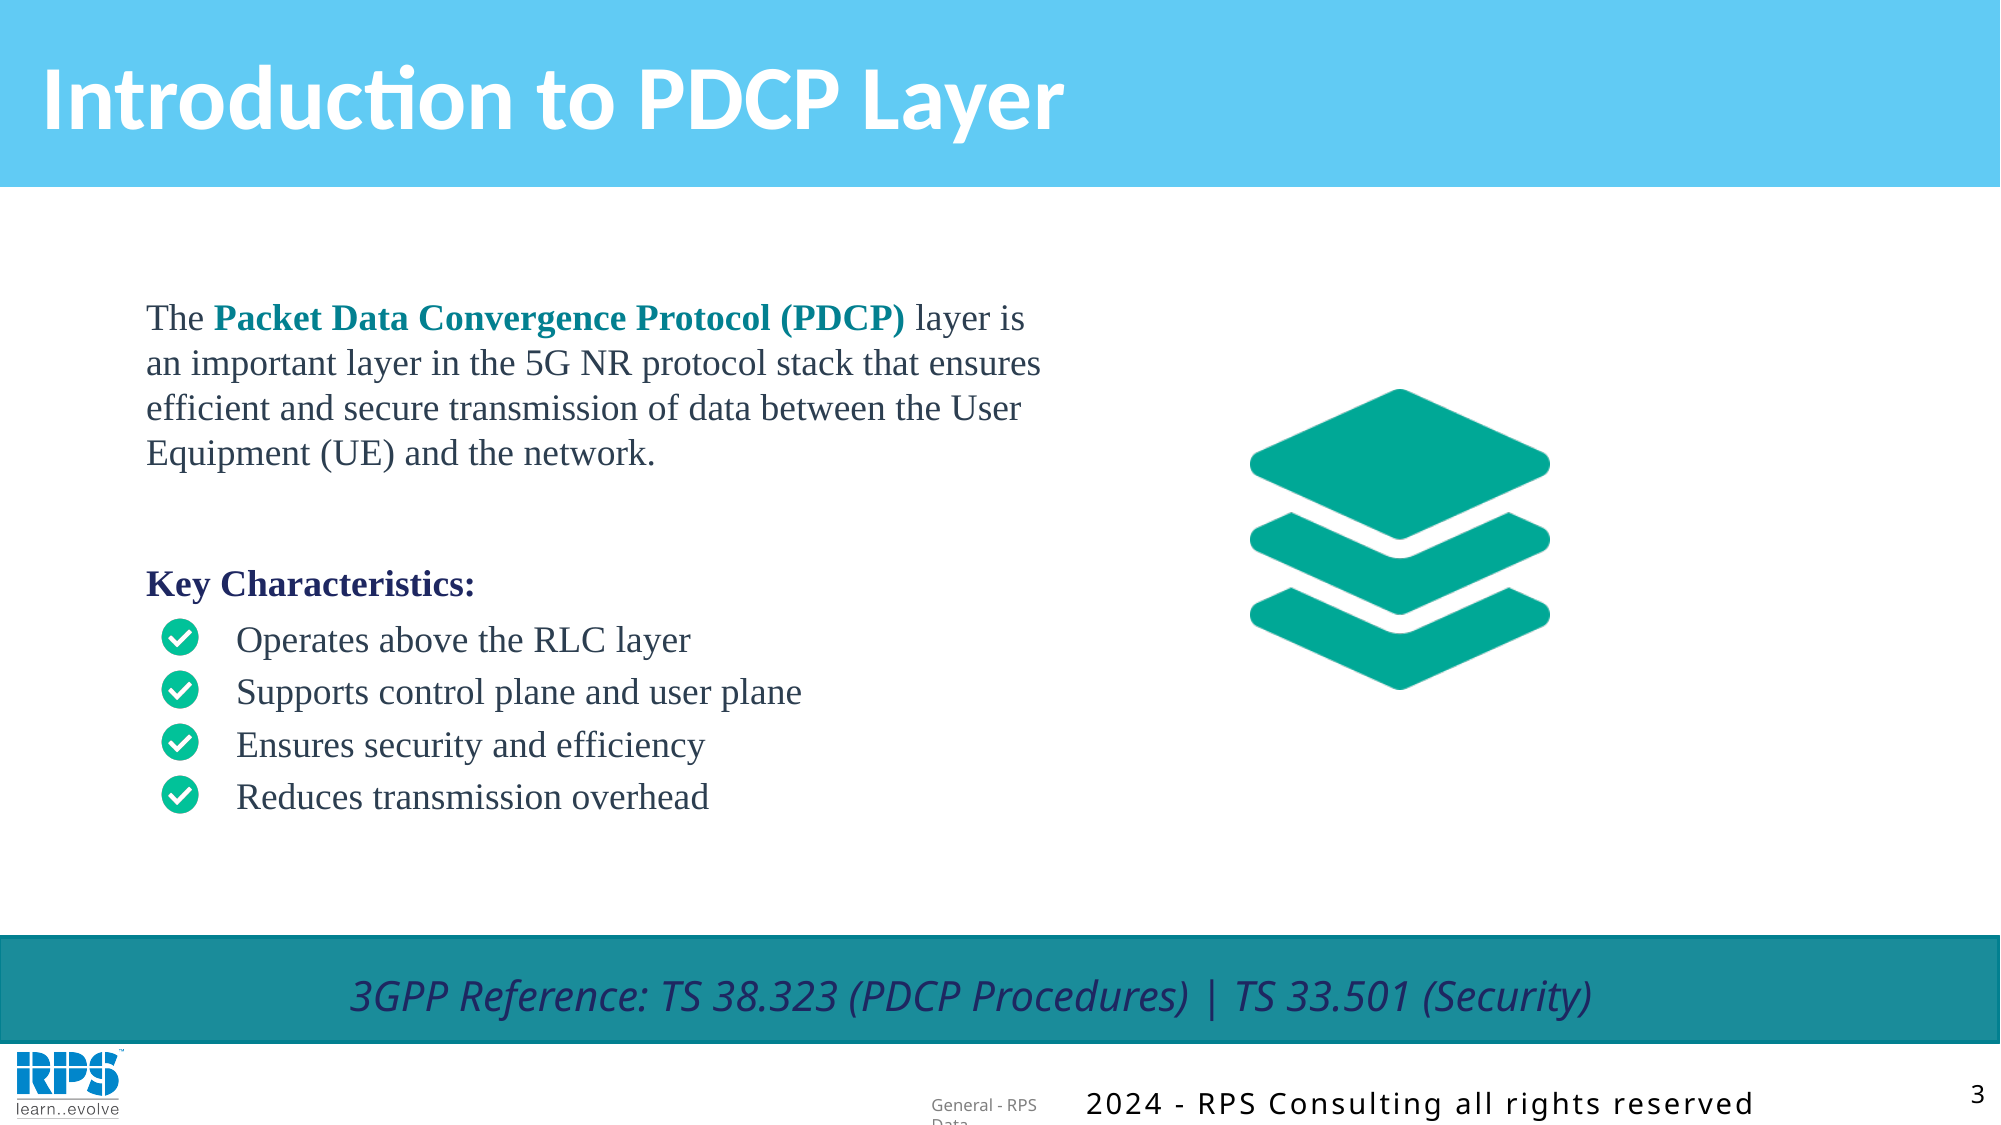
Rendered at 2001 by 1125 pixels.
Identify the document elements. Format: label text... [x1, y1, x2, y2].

picture [1249, 389, 1551, 691]
text_box Introduction to PDCP Layer [27, 30, 1436, 156]
text_box Operates above the RLC layer [221, 618, 1047, 656]
picture [17, 1048, 125, 1120]
text_box Key Characteristics: [131, 558, 1107, 604]
text_box The Packet Data Convergence Protocol (PDCP) layer is an important layer in the 5G NR protocol stack that ensures efficient and secure transmission of data between the User Equipment (UE) and the network. [131, 322, 1077, 443]
text_box 2024 - RPS Consulting all rights reserved [727, 1079, 1550, 1121]
slide_number 3 [1550, 1065, 2000, 1125]
picture [160, 670, 200, 710]
picture [160, 618, 200, 657]
text_box Ensures security and efficiency [221, 723, 1047, 761]
picture [160, 723, 200, 762]
text_box Reduces transmission overhead [221, 776, 1047, 814]
text_box [0, 936, 2000, 1042]
text_box Supports control plane and user plane [221, 671, 1047, 709]
text_box 3GPP Reference: TS 38.323 (PDCP Procedures) | TS 33.501 (Security) [326, 965, 1617, 1026]
text_box [0, 0, 2000, 187]
picture [160, 775, 200, 815]
